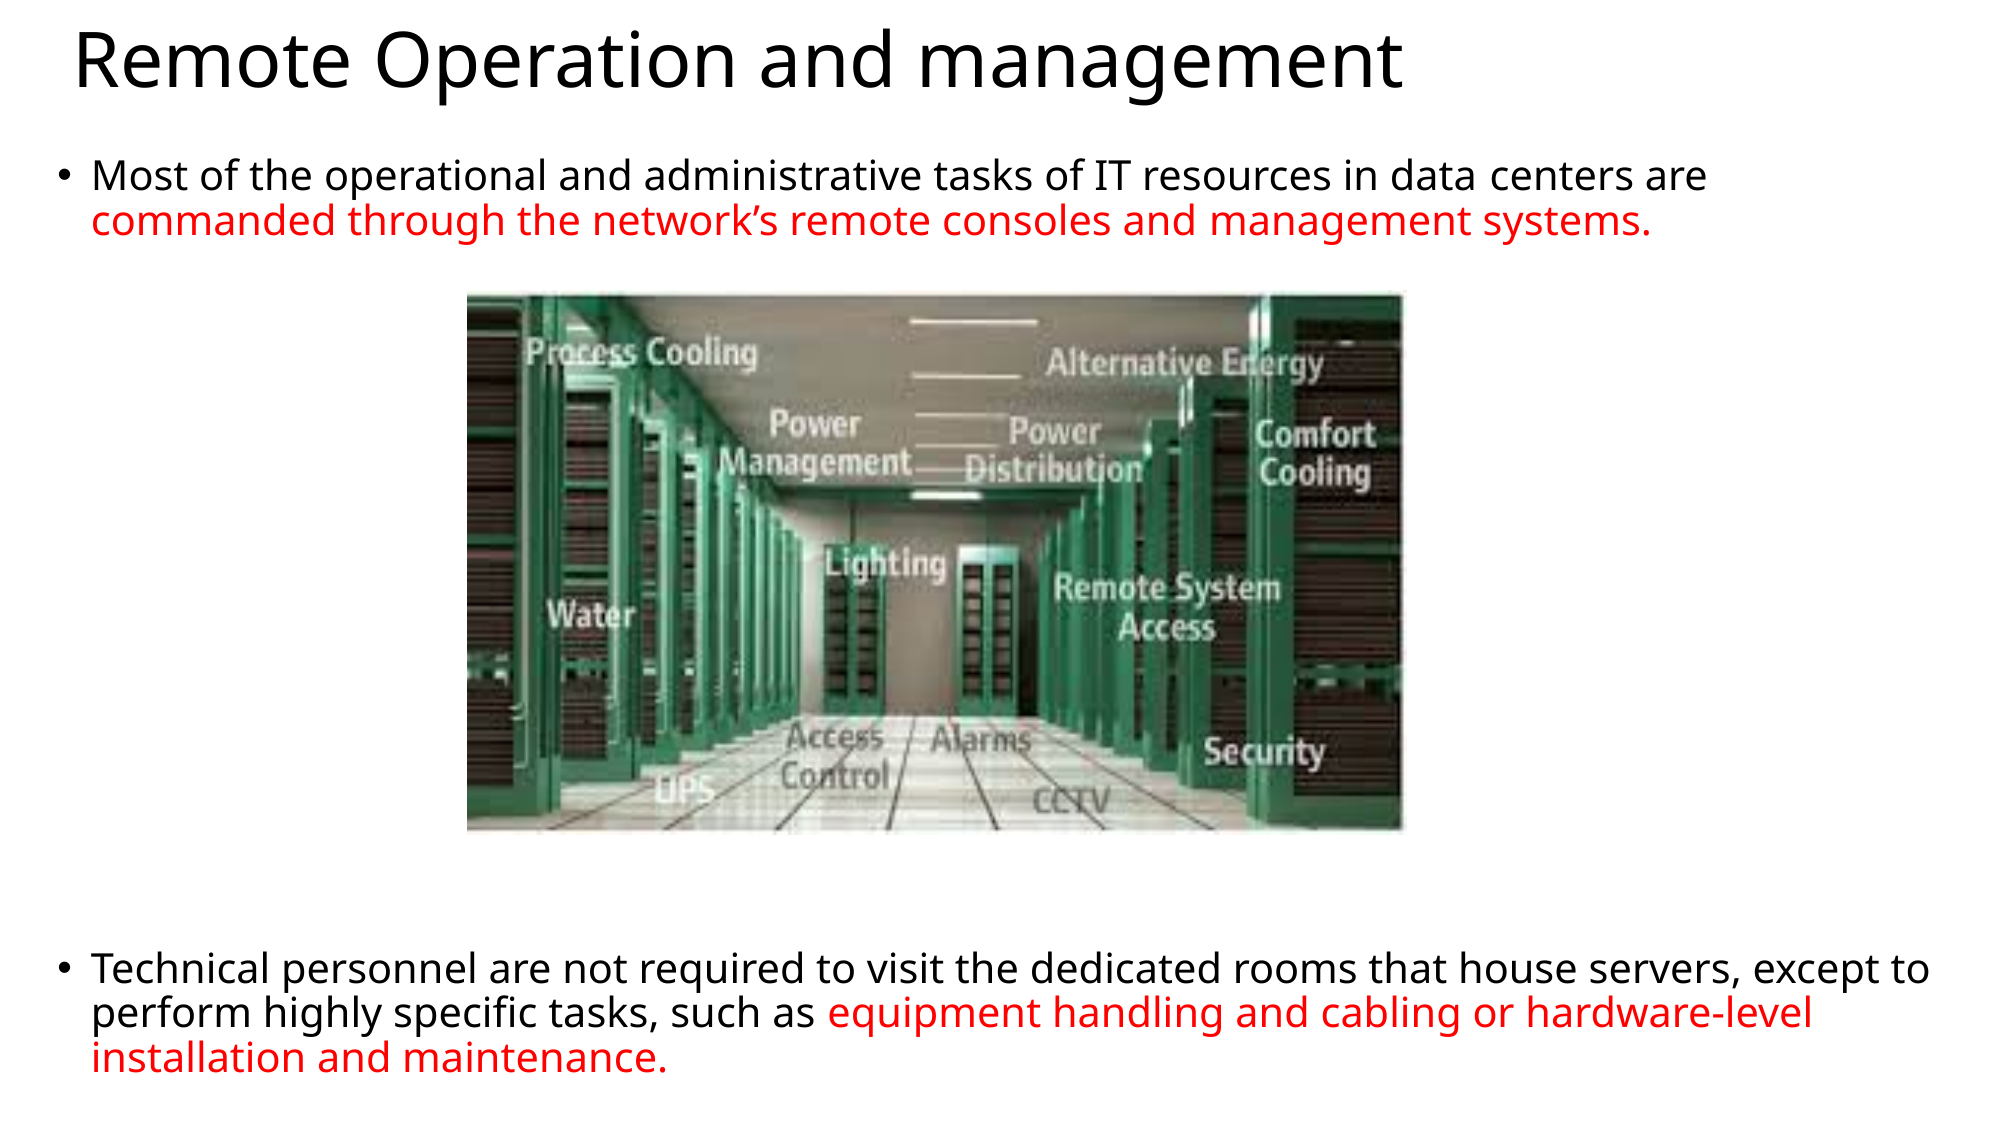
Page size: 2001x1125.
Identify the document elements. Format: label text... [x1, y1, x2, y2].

title Remote Operation and management [57, 12, 1783, 112]
list Most of the operational and administrative tasks of IT resources in data centers are commanded through the network’s remote consoles and management systems. Technical personnel are not required to visit the dedicated rooms that house servers, except to perform highly specific tasks, such as equipment handling and cabling or hardware-level installation and maintenance. [42, 147, 1962, 1100]
picture [467, 290, 1407, 835]
